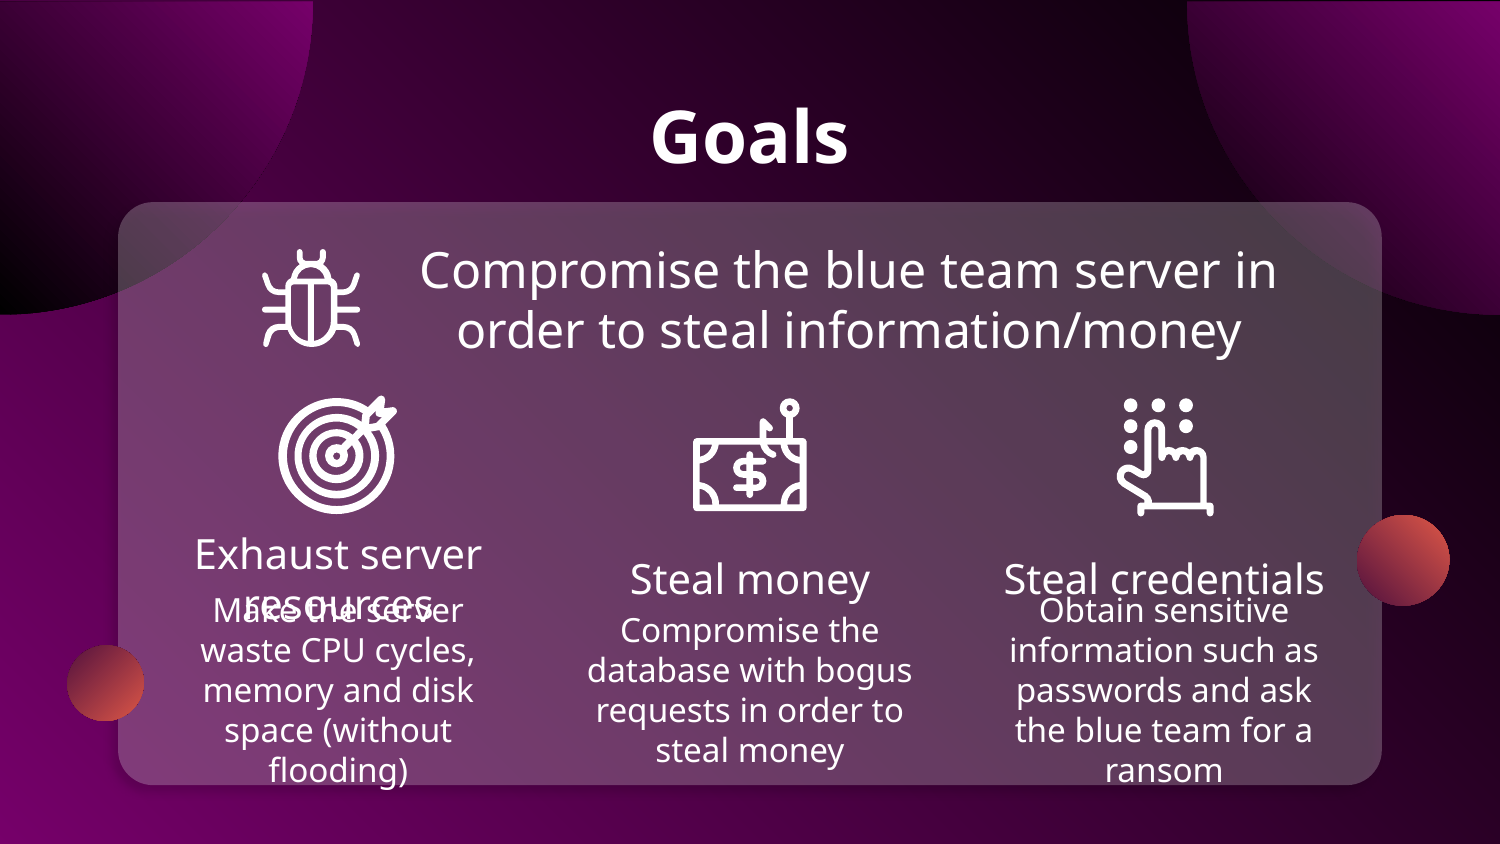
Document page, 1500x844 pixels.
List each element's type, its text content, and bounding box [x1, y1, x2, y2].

title Compromise the blue team server in order to steal information/money [360, 254, 1339, 342]
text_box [692, 398, 807, 512]
title Exhaust server resources [149, 528, 528, 627]
title Steal money [560, 521, 940, 634]
subtitle Obtain sensitive information such as passwords and ask the blue team for a ransom [975, 634, 1354, 746]
subtitle Make the server waste CPU cycles, memory and disk space (without flooding) [149, 632, 528, 746]
text_box [261, 249, 361, 347]
text_box [278, 395, 397, 515]
title Goals [118, 67, 1382, 201]
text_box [1114, 398, 1214, 517]
title Steal credentials [975, 521, 1354, 634]
subtitle Compromise the database with bogus requests in order to steal money [560, 634, 940, 746]
